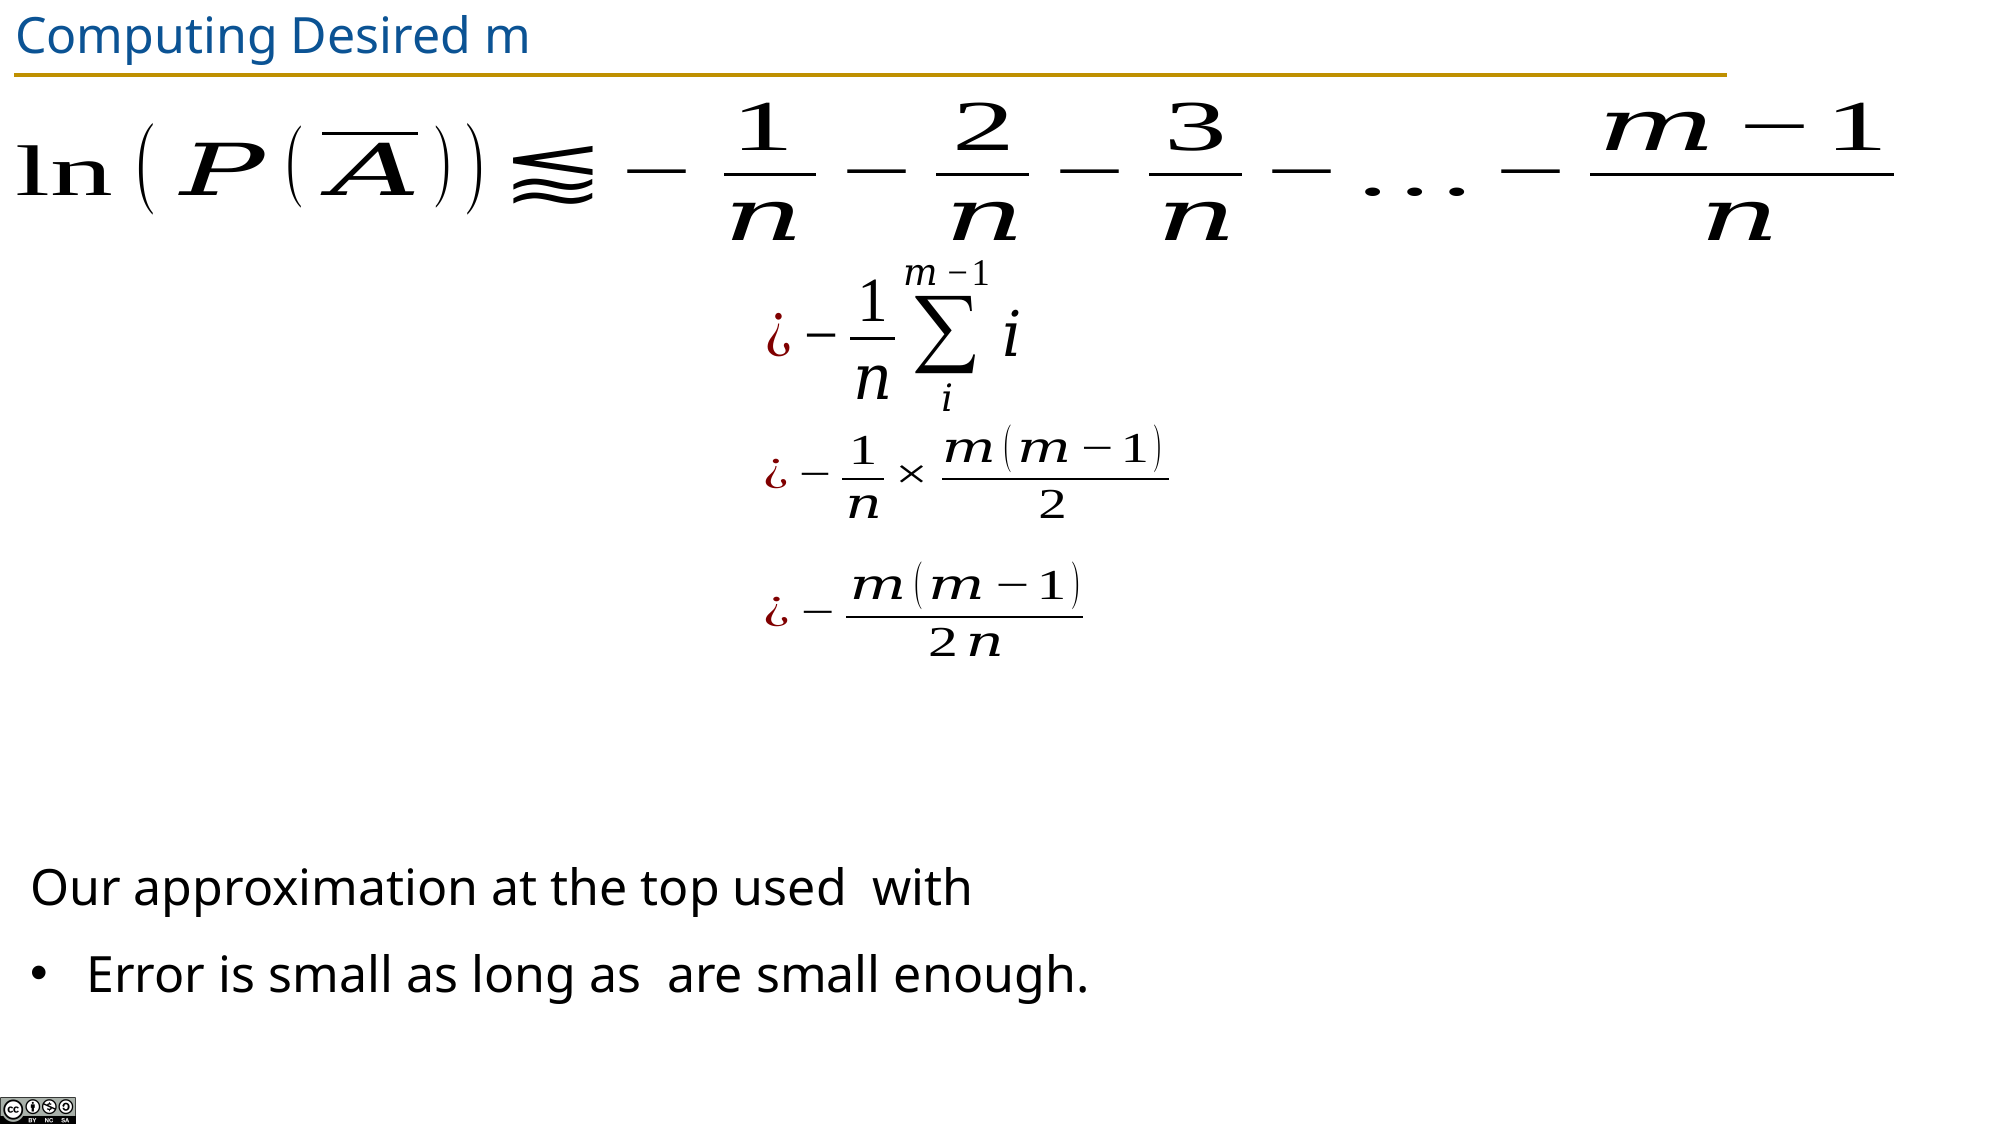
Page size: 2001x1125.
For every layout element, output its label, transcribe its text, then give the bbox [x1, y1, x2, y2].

title Computing Desired m [0, 0, 1725, 75]
picture [0, 1097, 76, 1124]
